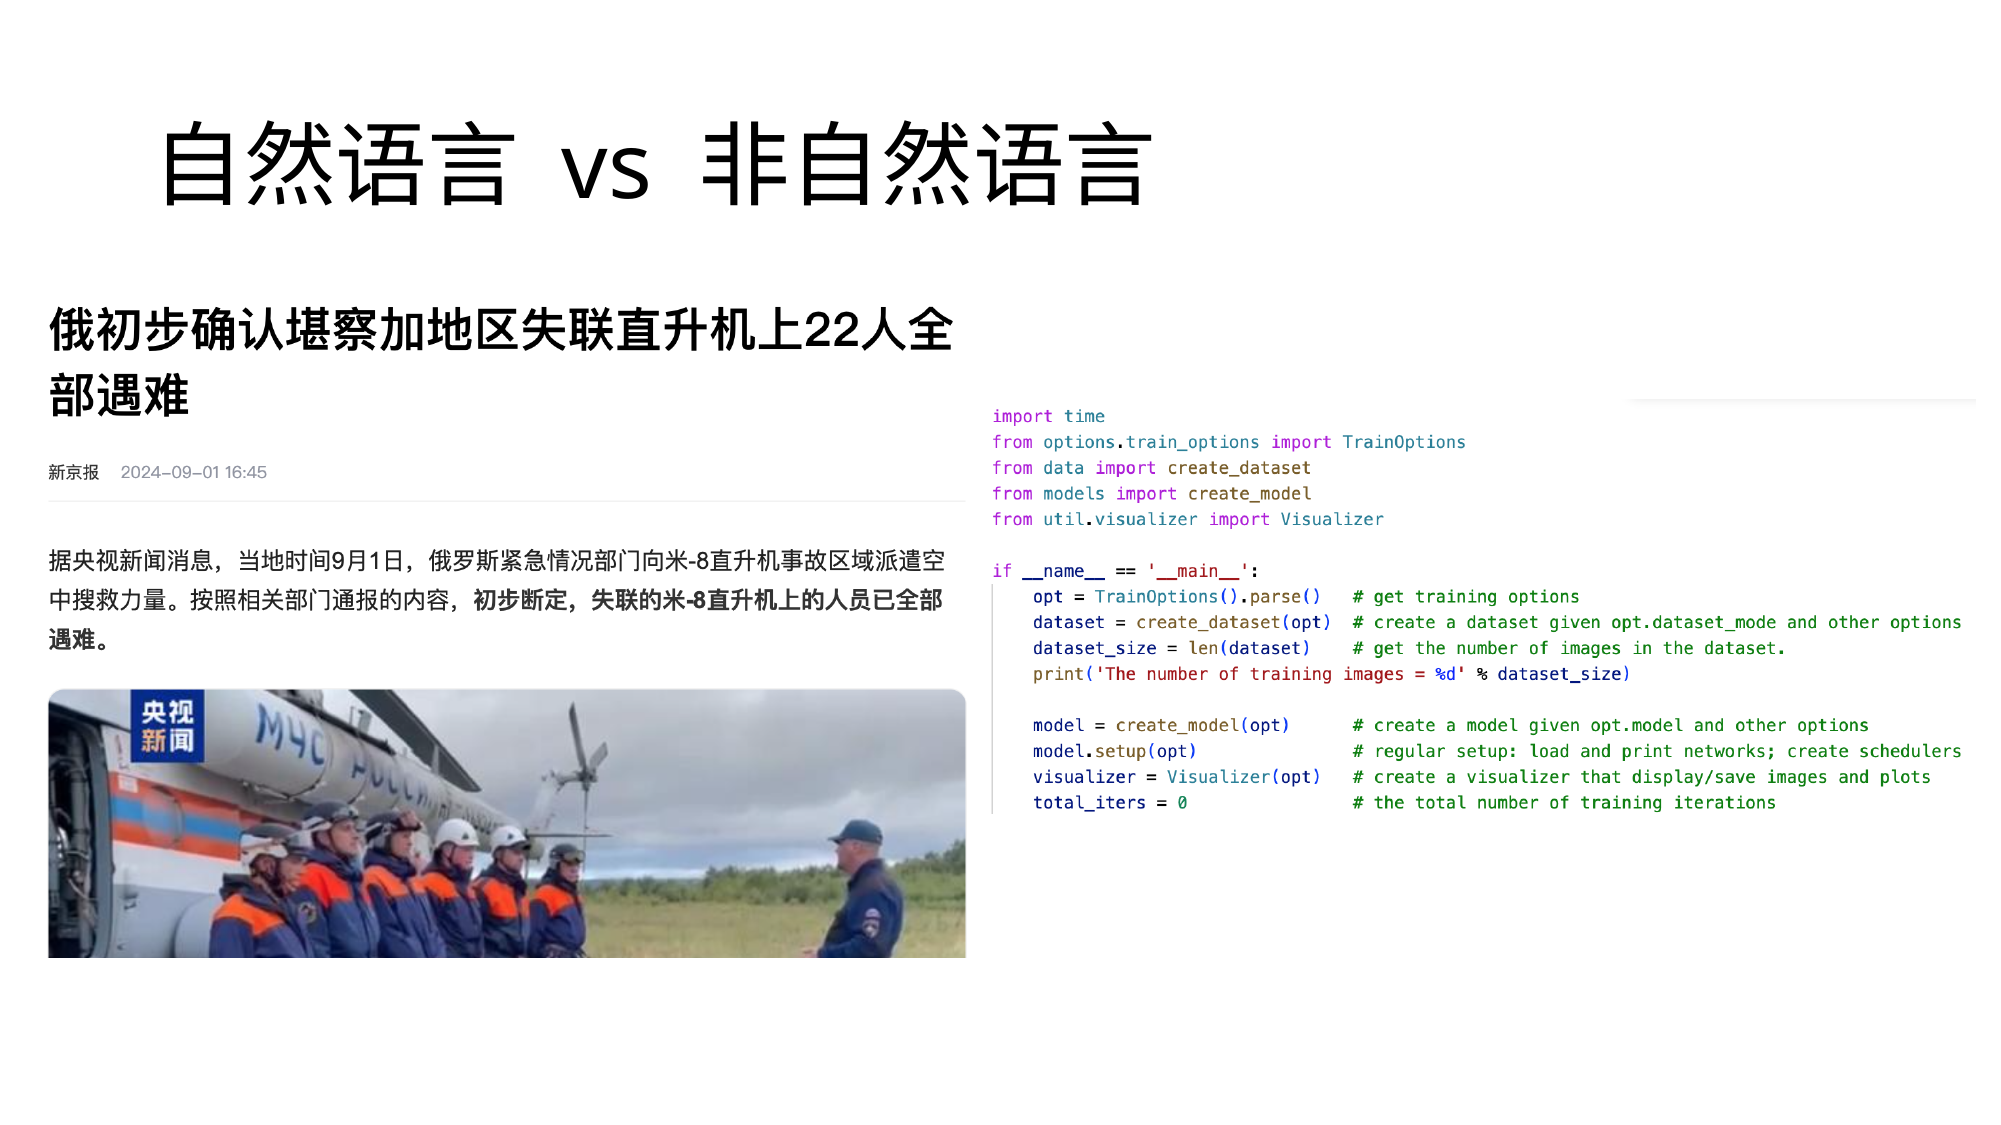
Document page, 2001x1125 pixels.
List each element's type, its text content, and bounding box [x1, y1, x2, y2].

title 自然语言 vs 非自然语言 [137, 59, 1863, 278]
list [29, 297, 985, 958]
picture [984, 399, 1976, 814]
